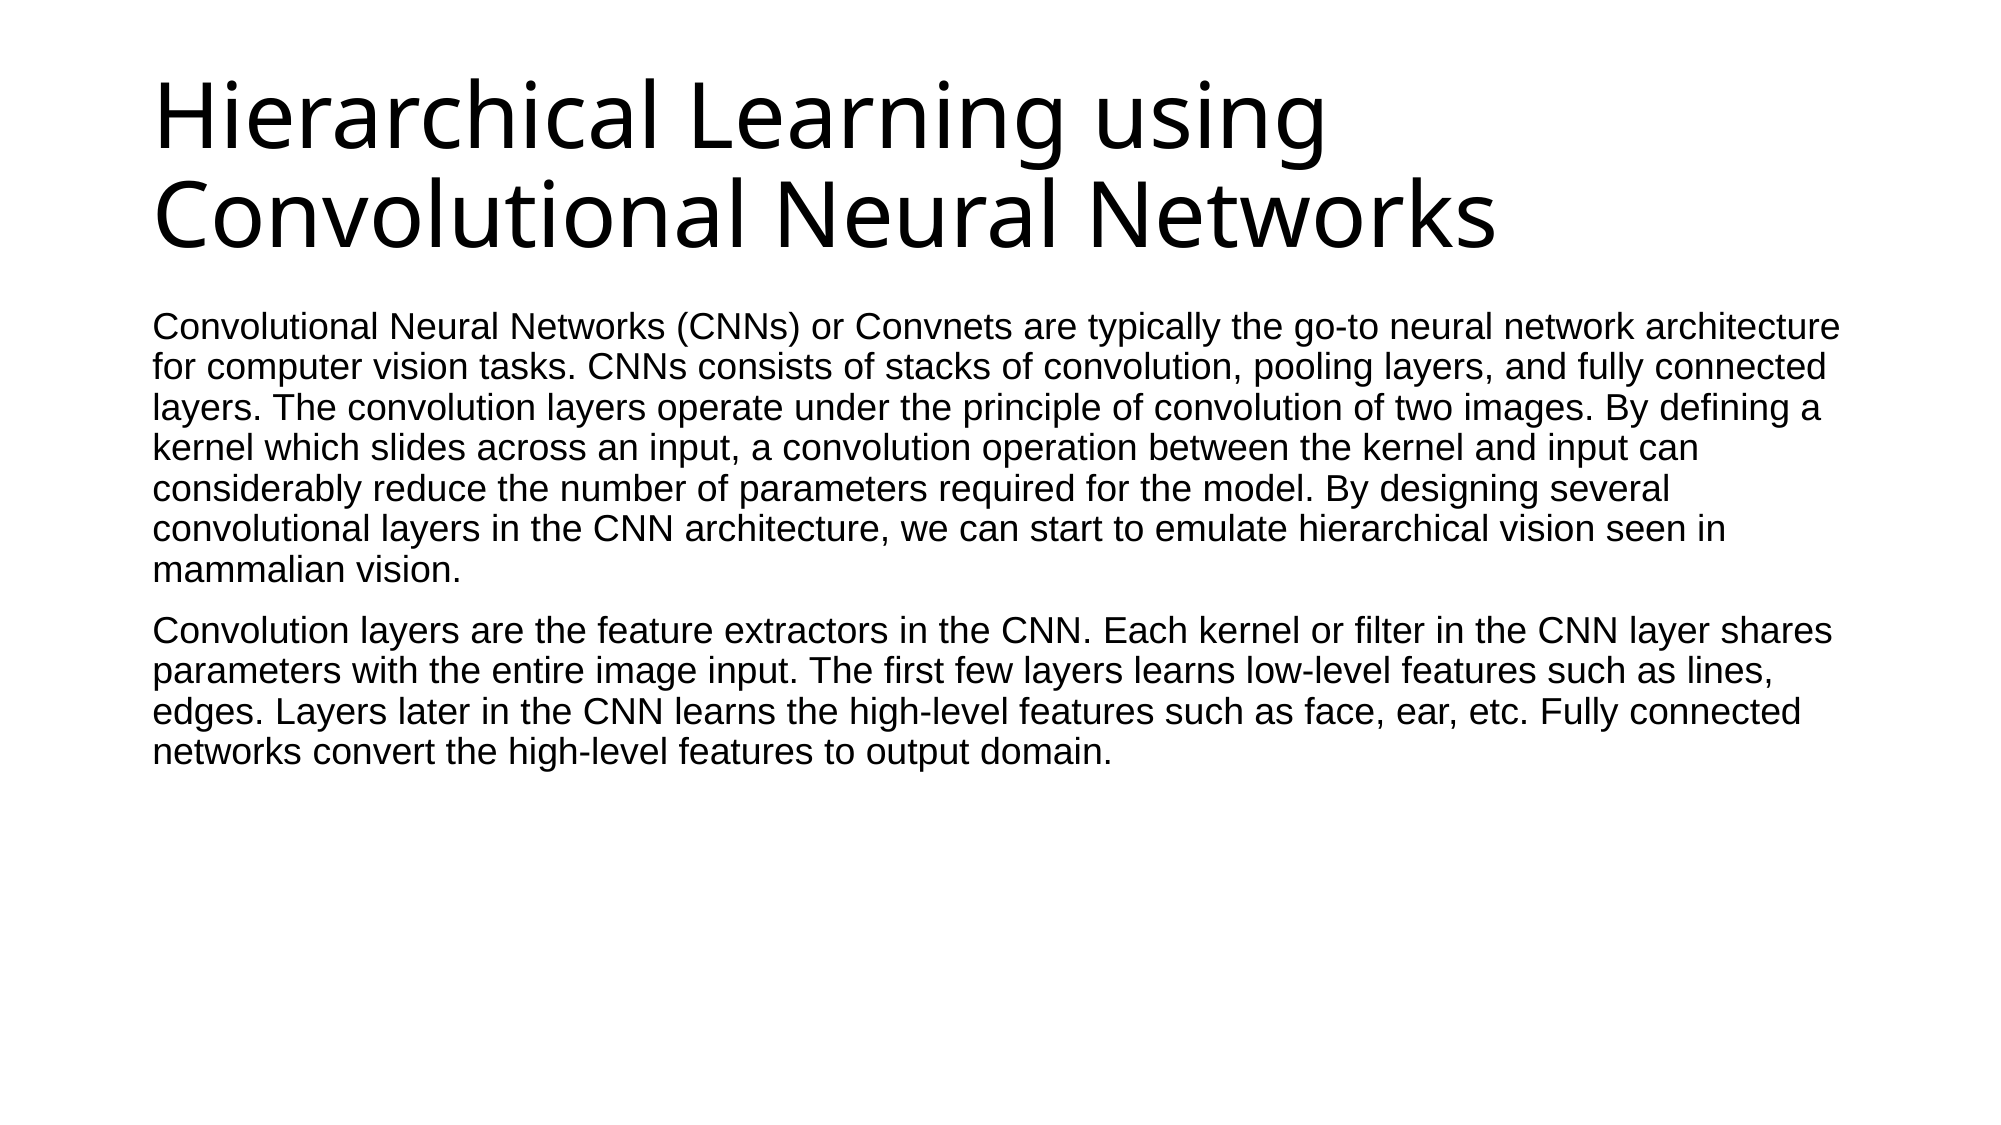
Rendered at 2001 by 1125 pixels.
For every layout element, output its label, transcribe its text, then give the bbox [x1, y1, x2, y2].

title Hierarchical Learning using Convolutional Neural Networks [137, 59, 1863, 278]
list Convolutional Neural Networks (CNNs) or Convnets are typically the go-to neural network architecture for computer vision tasks. CNNs consists of stacks of convolution, pooling layers, and fully connected layers. The convolution layers operate under the principle of convolution of two images. By defining a kernel which slides across an input, a convolution operation between the kernel and input can considerably reduce the number of parameters required for the model. By designing several convolutional layers in the CNN architecture, we can start to emulate hierarchical vision seen in mammalian vision. Convolution layers are the feature extractors in the CNN. Each kernel or filter in the CNN layer shares parameters with the entire image input. The first few layers learns low-level features such as lines, edges. Layers later in the CNN learns the high-level features such as face, ear, etc. Fully connected networks convert the high-level features to output domain. [137, 299, 1863, 1014]
